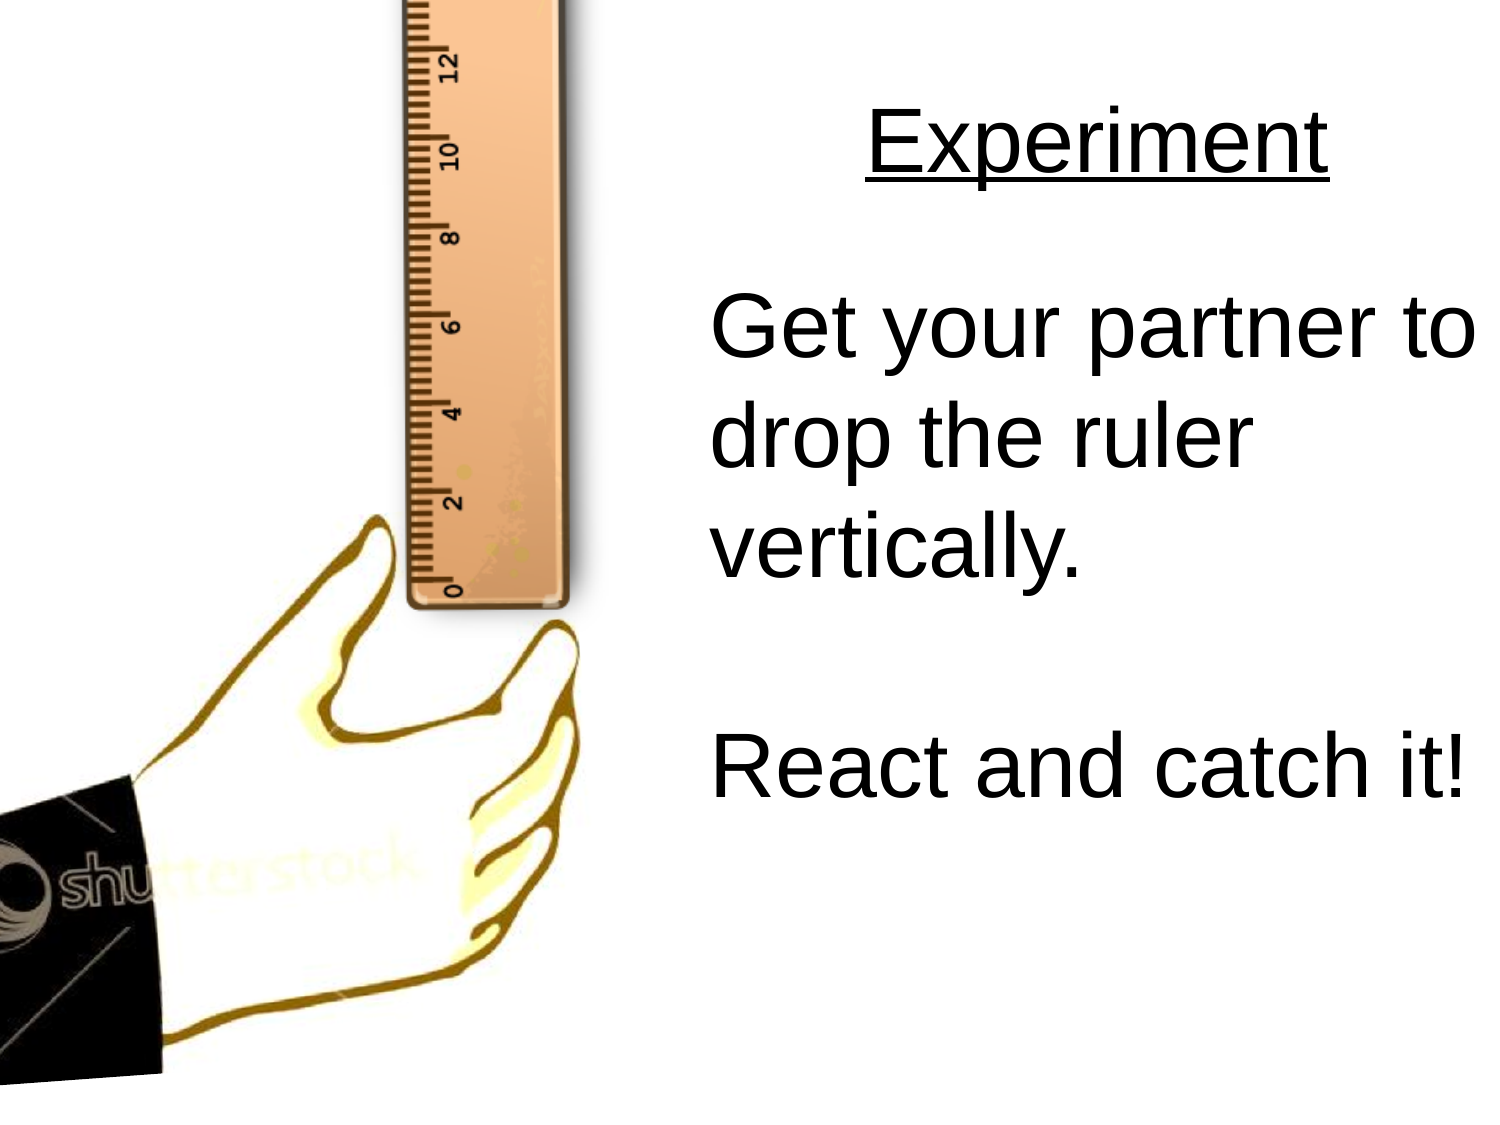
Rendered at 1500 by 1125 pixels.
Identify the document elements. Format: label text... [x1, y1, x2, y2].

title Experiment [614, 41, 1500, 230]
text_box Get your partner to drop the ruler vertically. React and catch it! [695, 556, 1500, 745]
picture [0, 0, 609, 1086]
